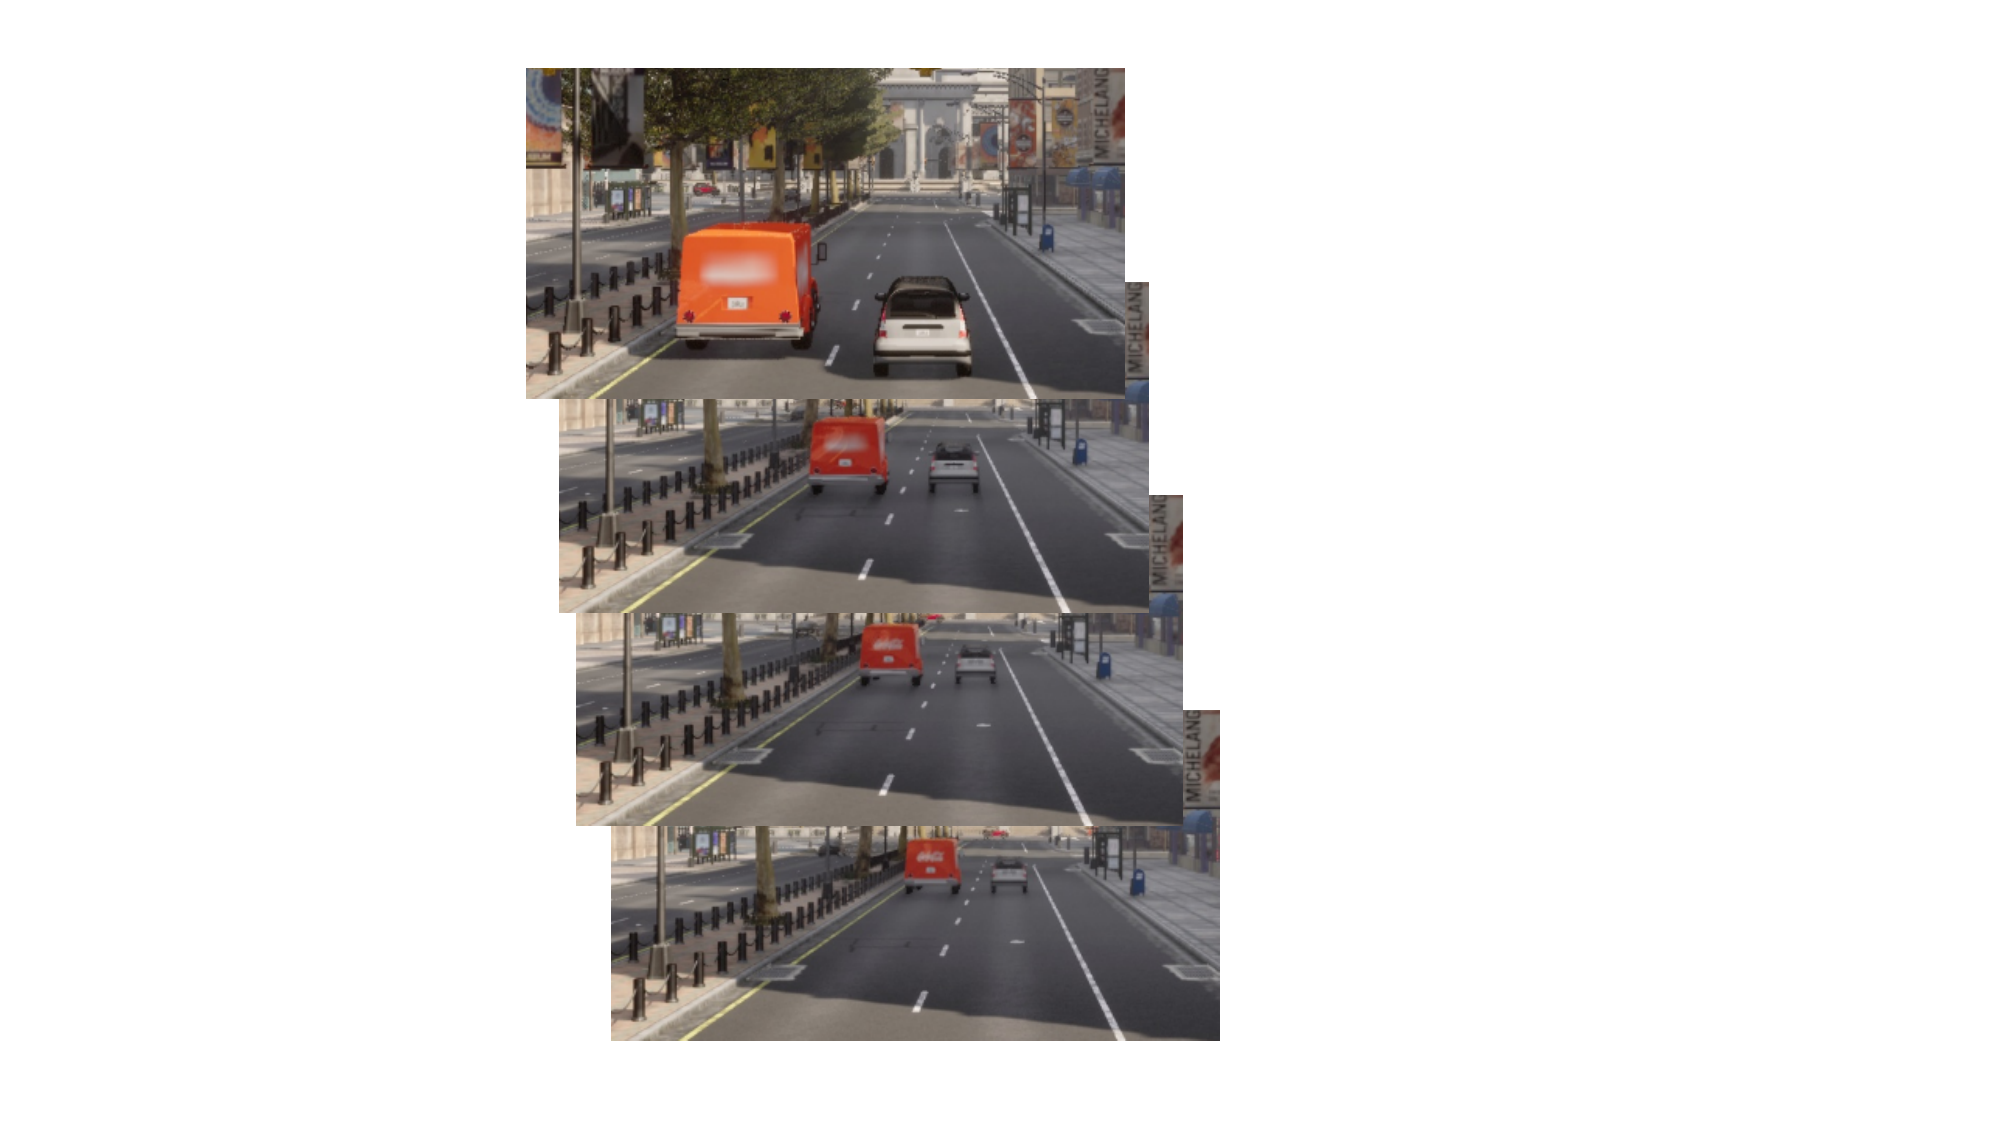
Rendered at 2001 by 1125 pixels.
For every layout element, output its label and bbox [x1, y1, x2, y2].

text_box [525, 68, 1221, 1042]
